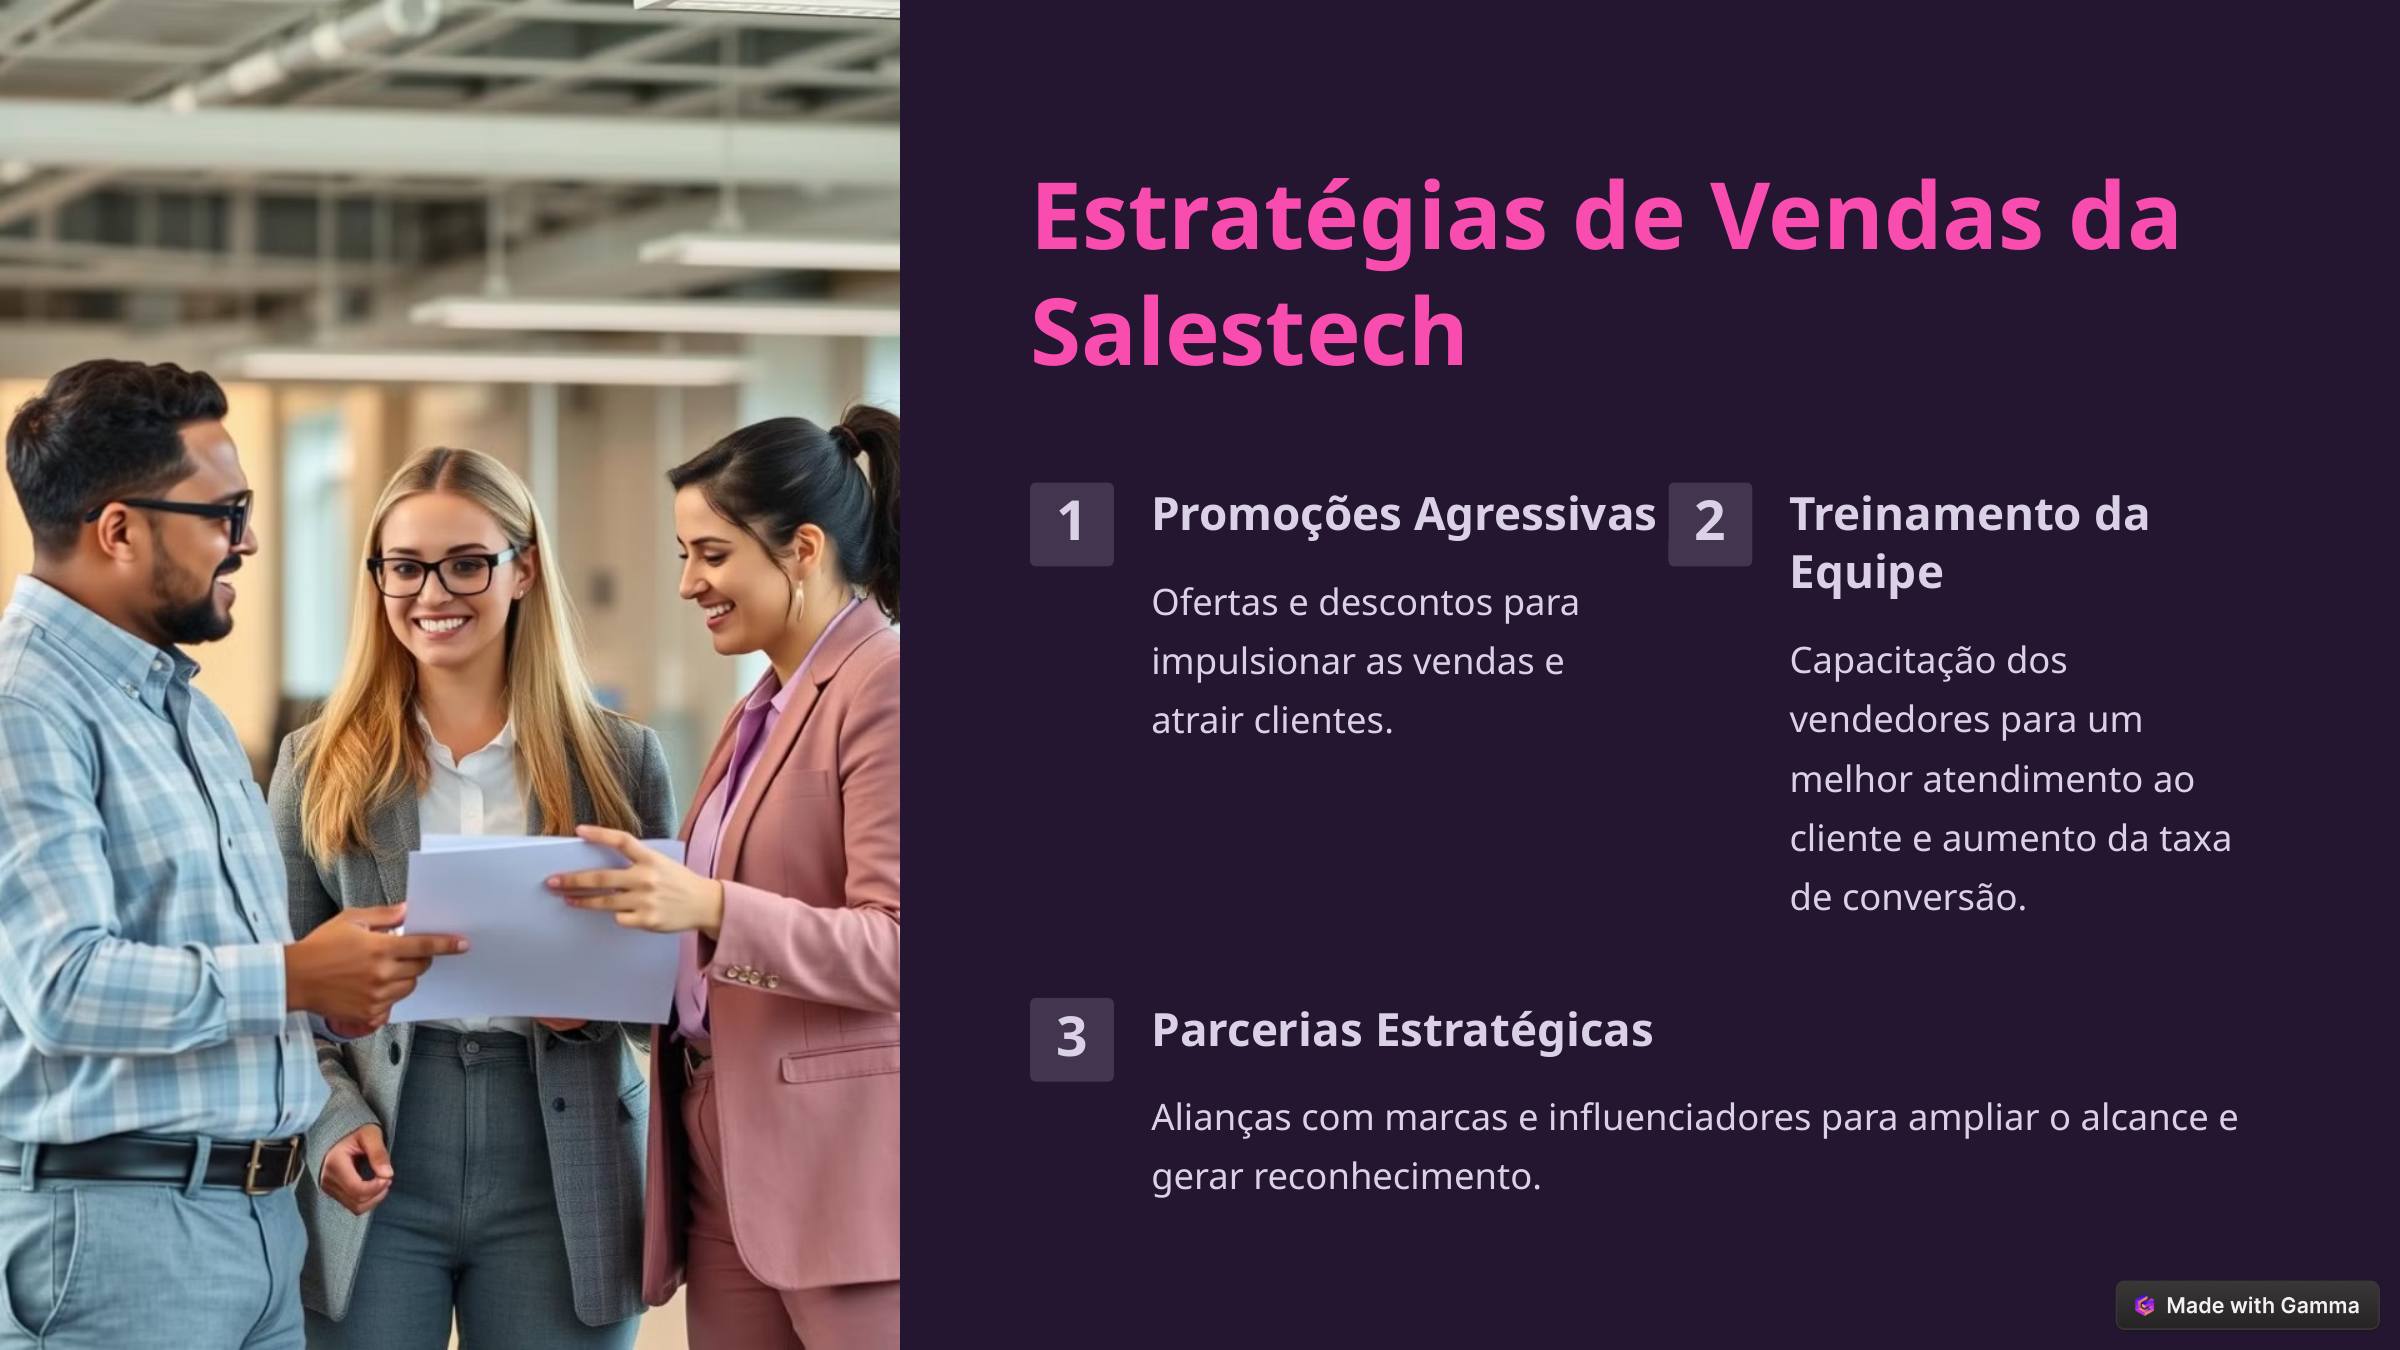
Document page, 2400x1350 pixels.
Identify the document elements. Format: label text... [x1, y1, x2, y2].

text_box Promoções Agressivas [1151, 482, 1617, 541]
picture [2106, 1271, 2389, 1339]
text_box 3 [1058, 1011, 1086, 1068]
text_box [1030, 482, 1114, 567]
text_box Alianças com marcas e influenciadores para ampliar o alcance e gerar reconhecimento. [1151, 1078, 2270, 1198]
text_box [1030, 997, 1114, 1082]
text_box Estratégias de Vendas da Salestech [1030, 152, 2270, 385]
picture [0, 0, 900, 1350]
text_box 1 [1058, 496, 1086, 553]
text_box Treinamento da Equipe [1789, 482, 2270, 599]
text_box 2 [1696, 496, 1725, 553]
text_box [1668, 482, 1753, 567]
text_box Capacitação dos vendedores para um melhor atendimento ao cliente e aumento da taxa de conversão. [1789, 621, 2270, 919]
text_box Ofertas e descontos para impulsionar as vendas e atrair clientes. [1151, 563, 1632, 742]
text_box Parcerias Estratégicas [1151, 997, 1663, 1056]
